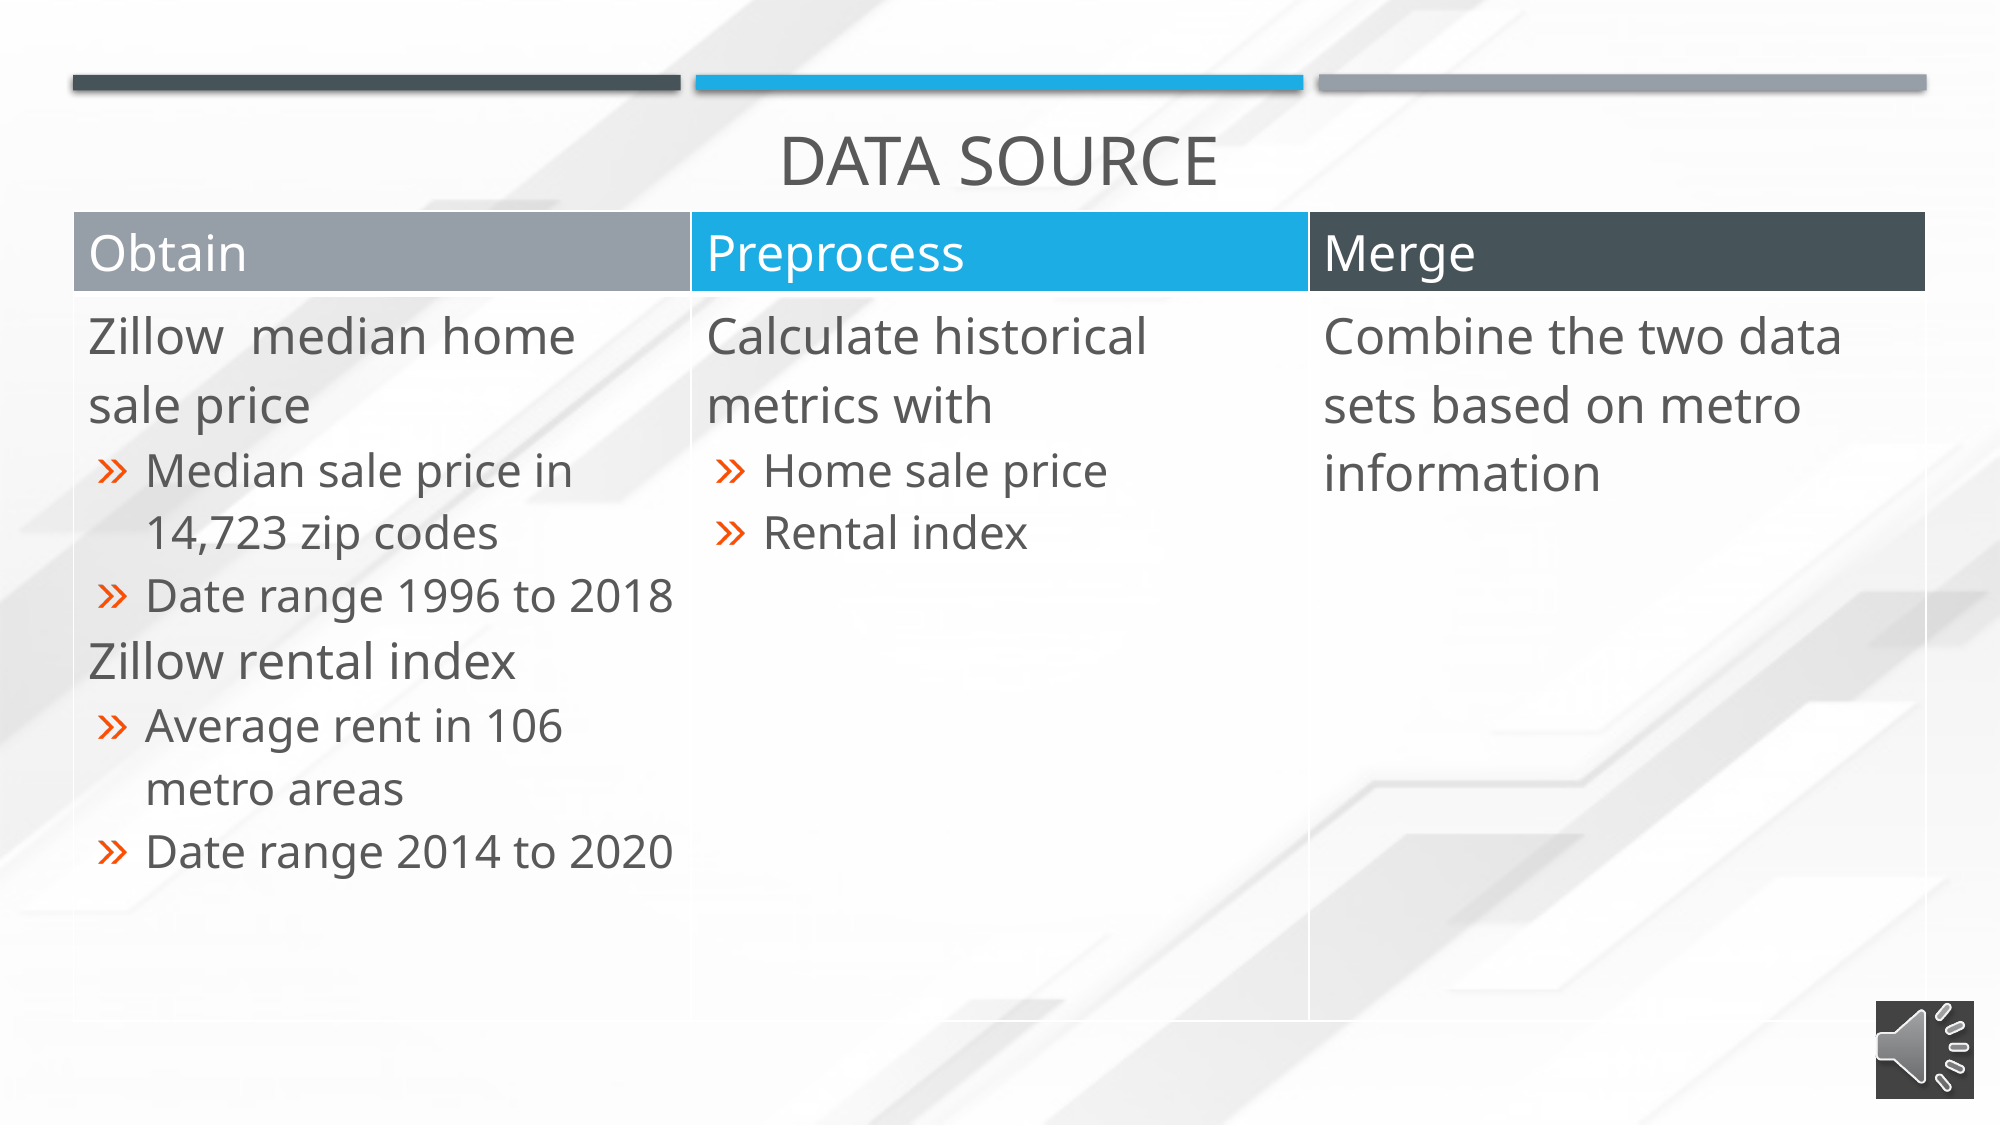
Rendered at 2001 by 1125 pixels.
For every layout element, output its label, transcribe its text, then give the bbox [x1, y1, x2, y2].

picture [706, 453, 745, 486]
title Data Source [94, 104, 1904, 213]
picture [88, 578, 127, 611]
table_cell Zillow median home sale price Median sale price in 14,723 zip codes Date range 1996 to 2018 Zillow rental index Average rent in 106 metro areas Date range 2014 to 2020 [74, 297, 690, 1020]
table_header Obtain [74, 212, 690, 291]
picture [706, 515, 745, 548]
picture [88, 709, 127, 742]
picture [1874, 999, 1976, 1101]
table_cell Calculate historical metrics with Home sale price Rental index [692, 297, 1308, 1020]
table_cell Combine the two data sets based on metro information [1310, 297, 1925, 1020]
picture [88, 834, 127, 867]
table_header Merge [1310, 212, 1925, 291]
picture [88, 453, 127, 486]
table_header Preprocess [692, 213, 1308, 291]
